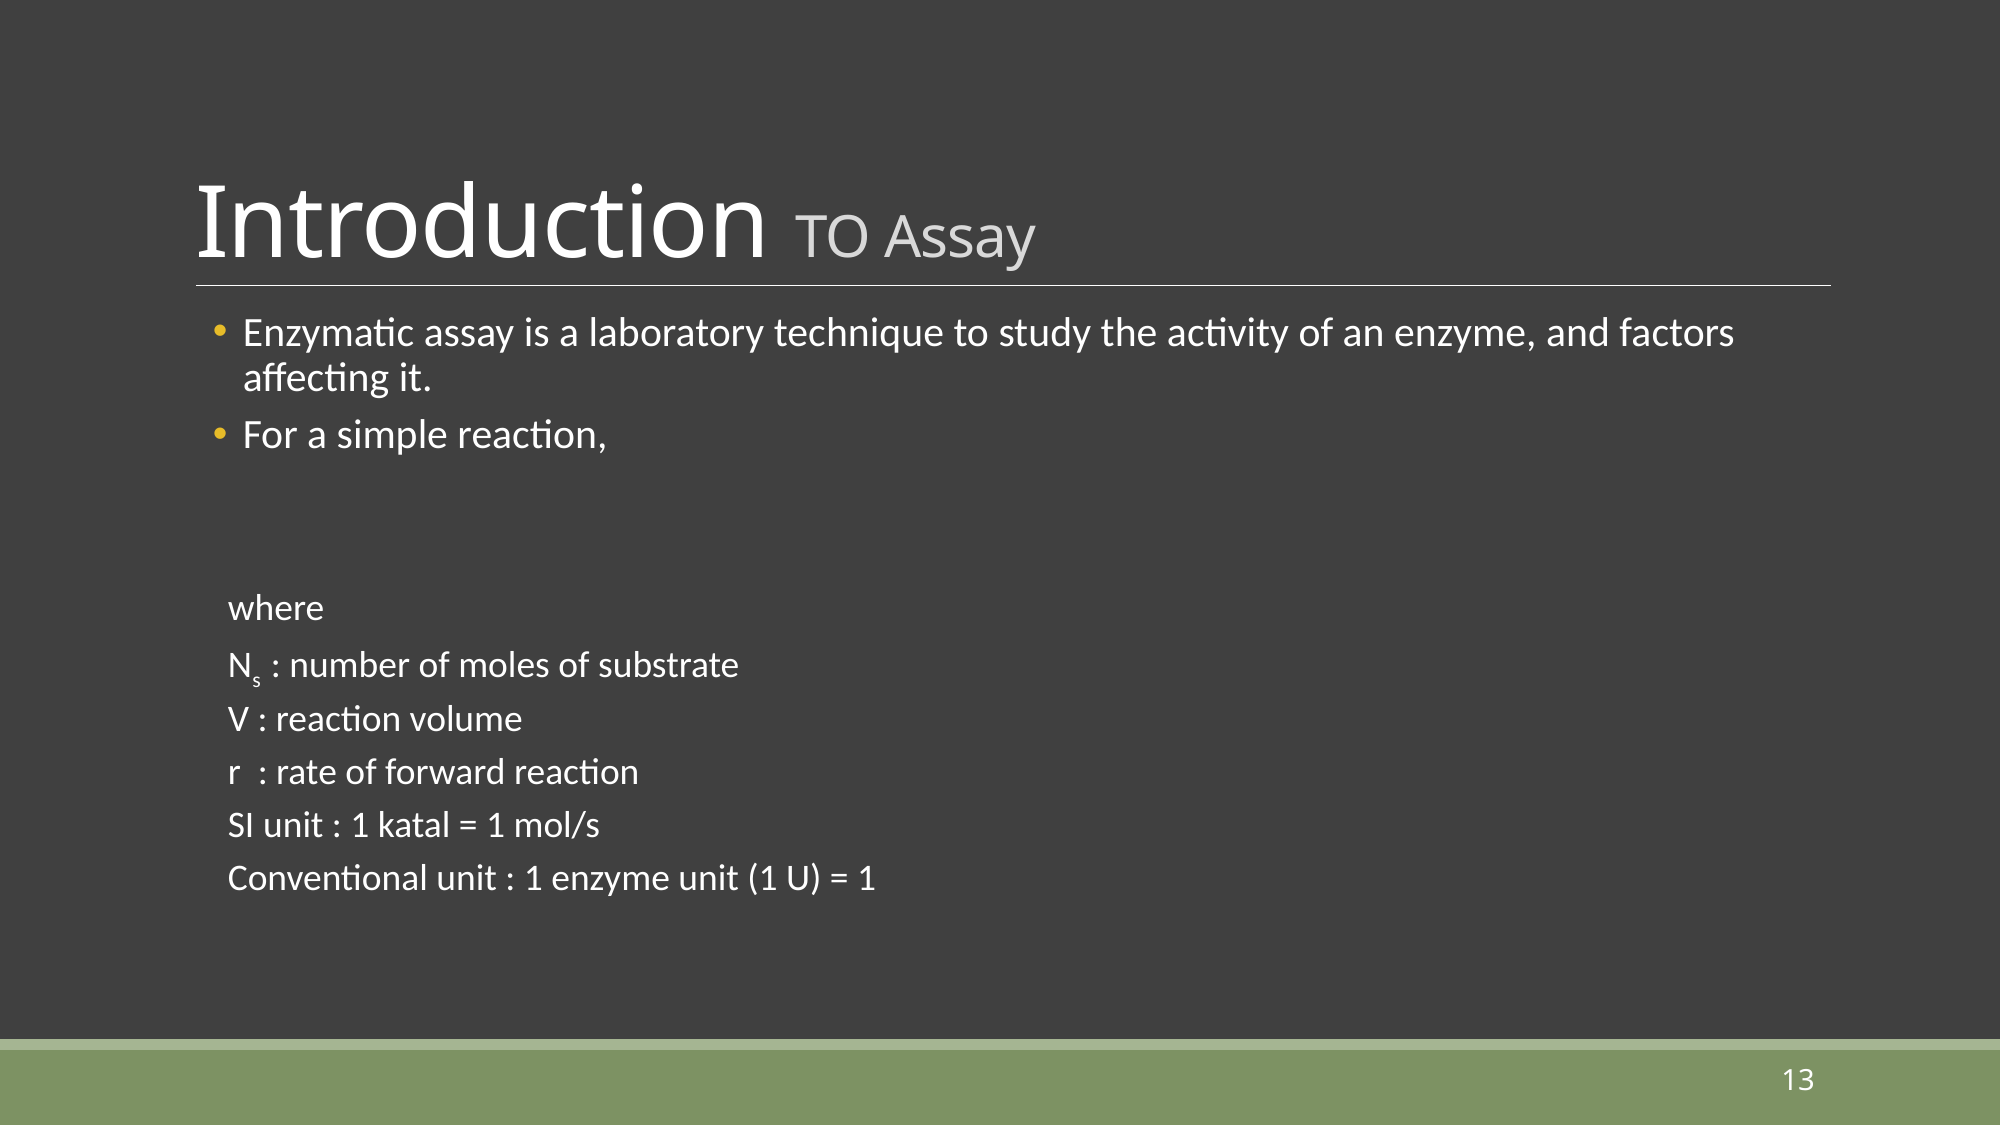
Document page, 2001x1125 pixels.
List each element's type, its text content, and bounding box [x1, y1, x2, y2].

slide_number 13 [1614, 1050, 1830, 1111]
title Introduction to Assay [180, 47, 1830, 285]
